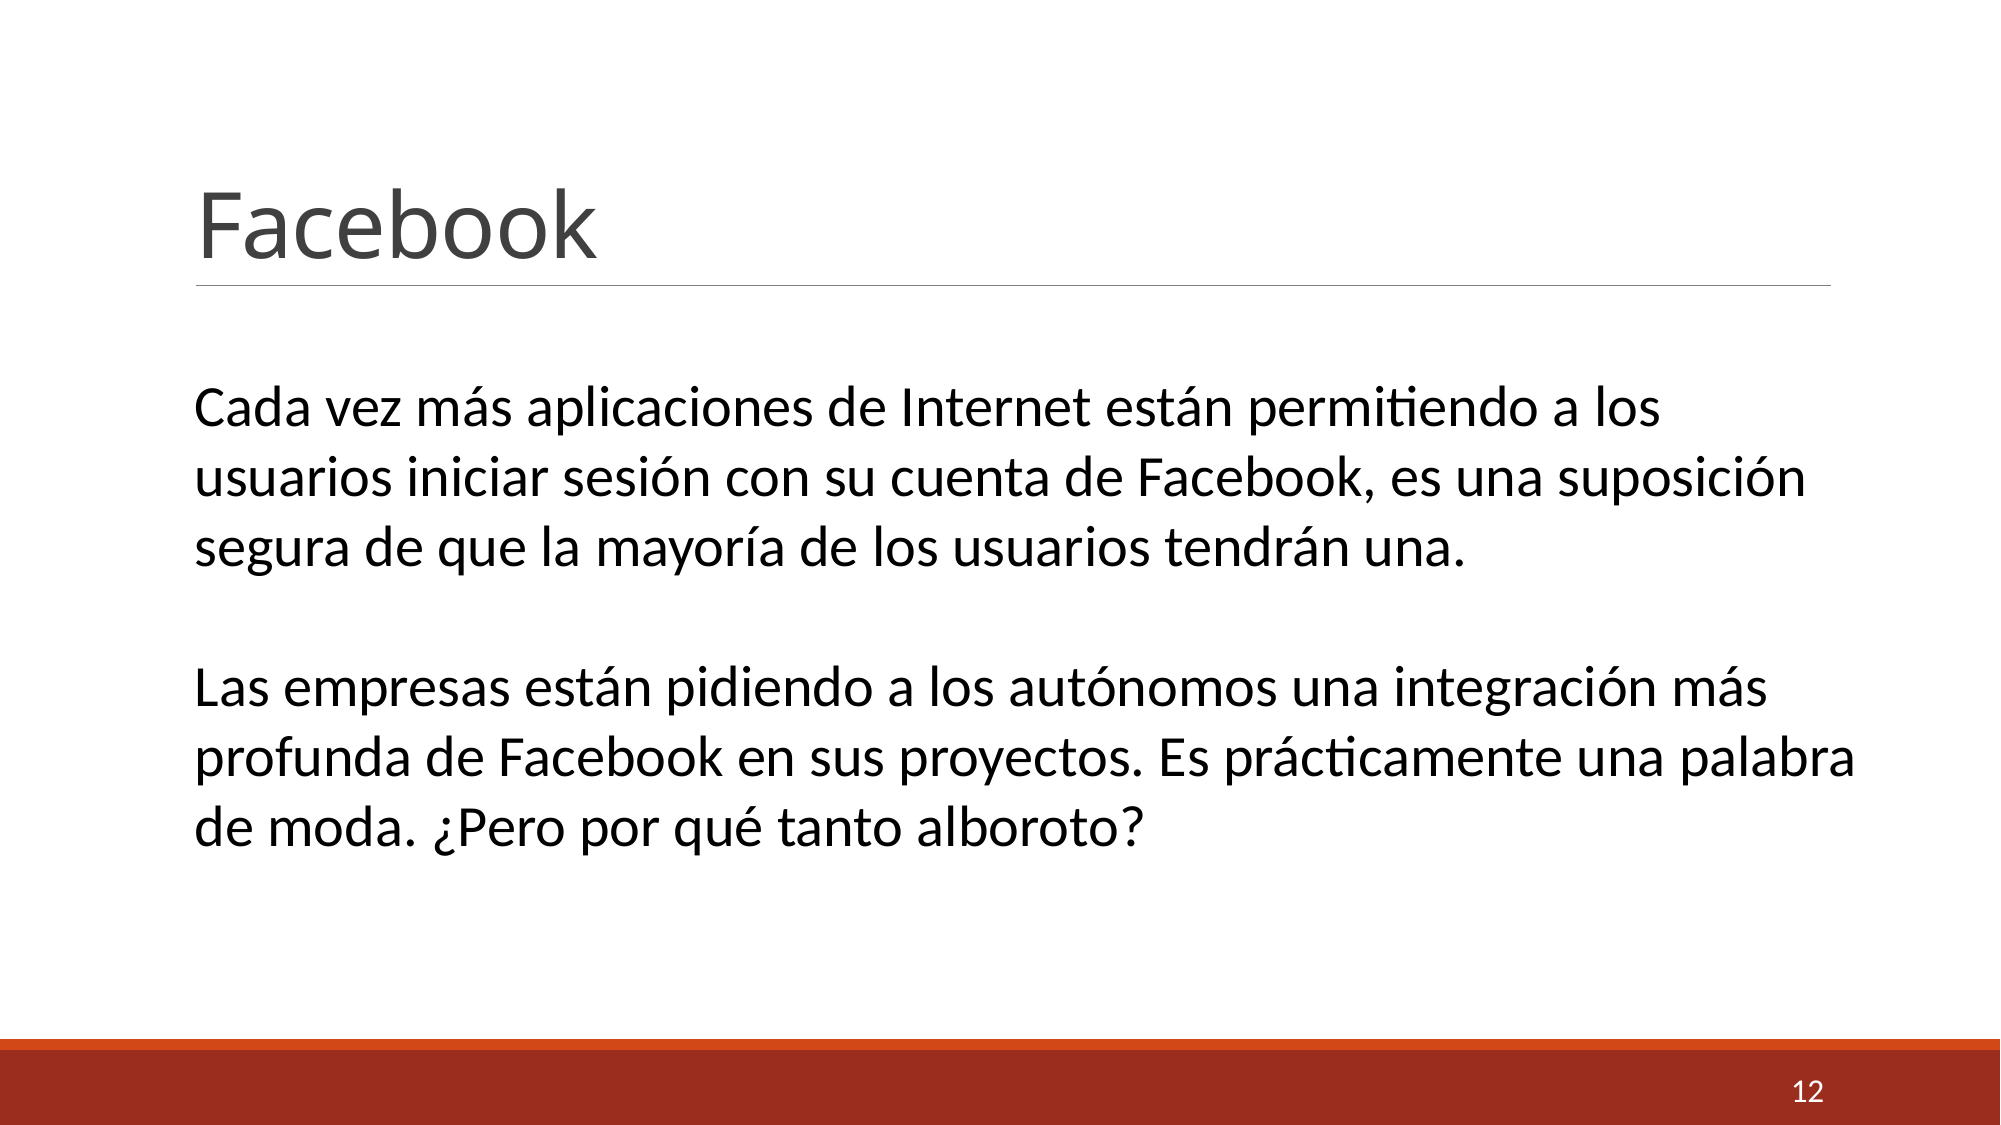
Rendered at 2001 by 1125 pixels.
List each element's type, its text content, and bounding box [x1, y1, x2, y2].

slide_number 12 [1624, 1059, 1840, 1120]
text_box Cada vez más aplicaciones de Internet están permitiendo a los usuarios iniciar sesión con su cuenta de Facebook, es una suposición segura de que la mayoría de los usuarios tendrán una. Las empresas están pidiendo a los autónomos una integración más profunda de Facebook en sus proyectos. Es prácticamente una palabra de moda. ¿Pero por qué tanto alboroto? [180, 361, 1879, 866]
title Facebook [180, 47, 1830, 285]
